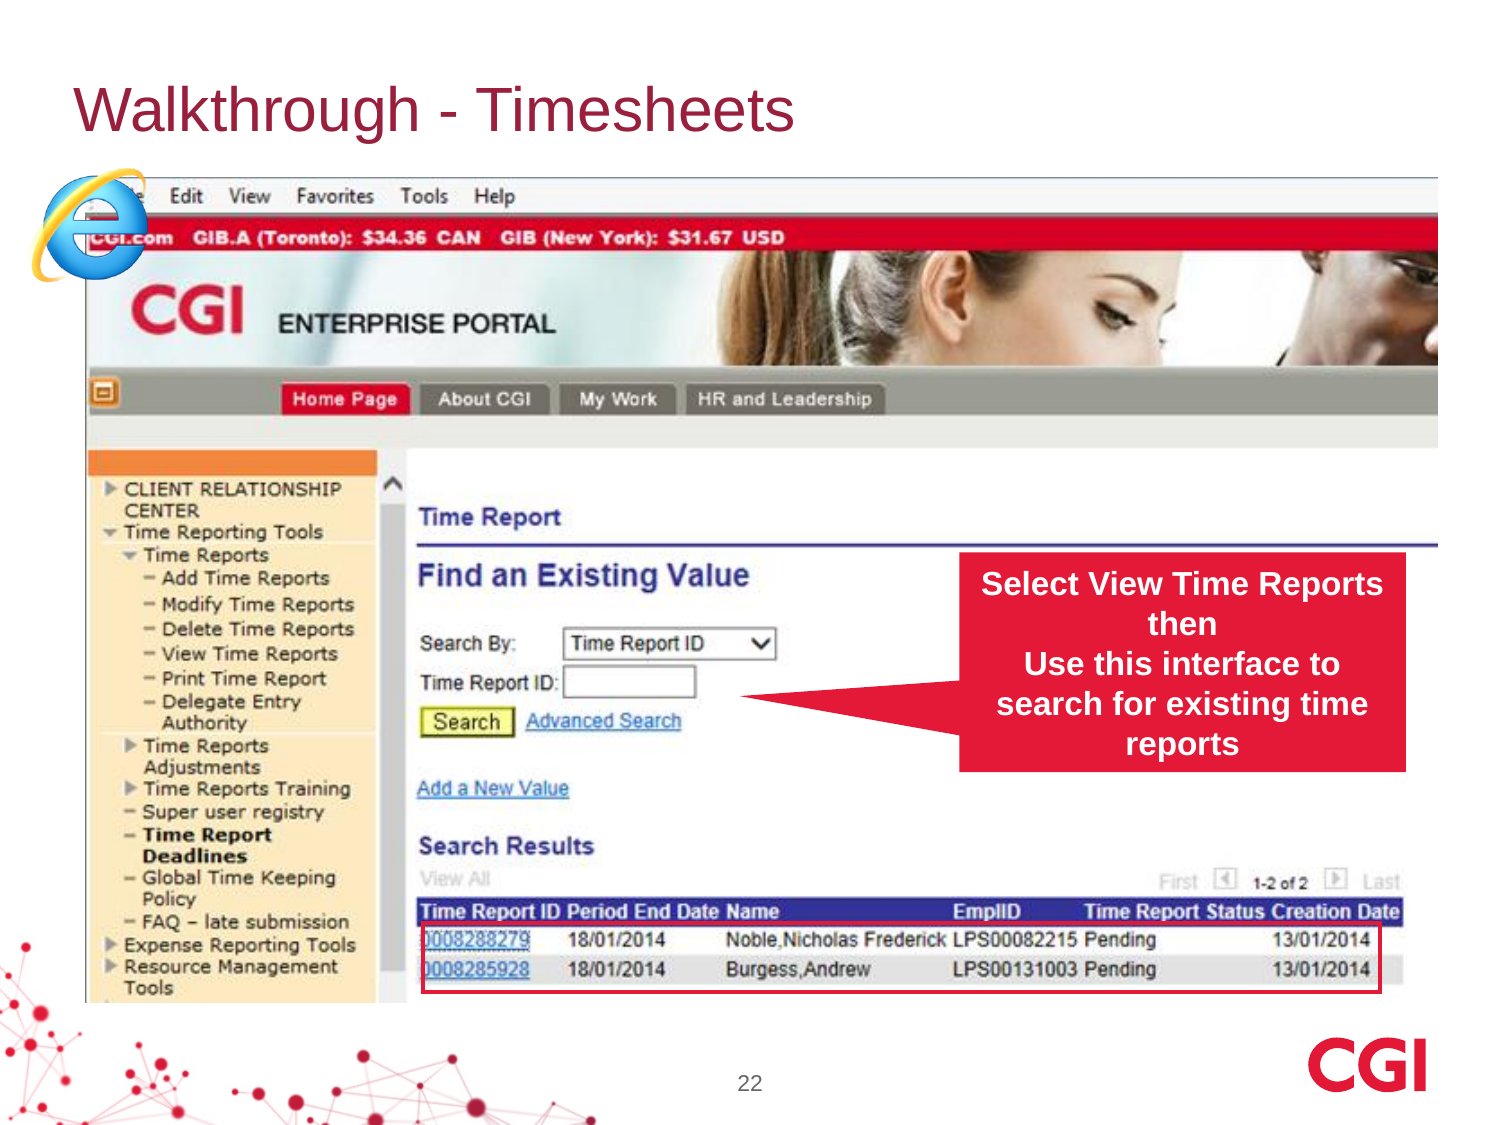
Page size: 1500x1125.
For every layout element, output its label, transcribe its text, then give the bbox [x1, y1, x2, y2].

slide_number 22 [686, 1068, 814, 1109]
title Walkthrough - Timesheets [73, 30, 1425, 176]
picture [0, 160, 1500, 1125]
